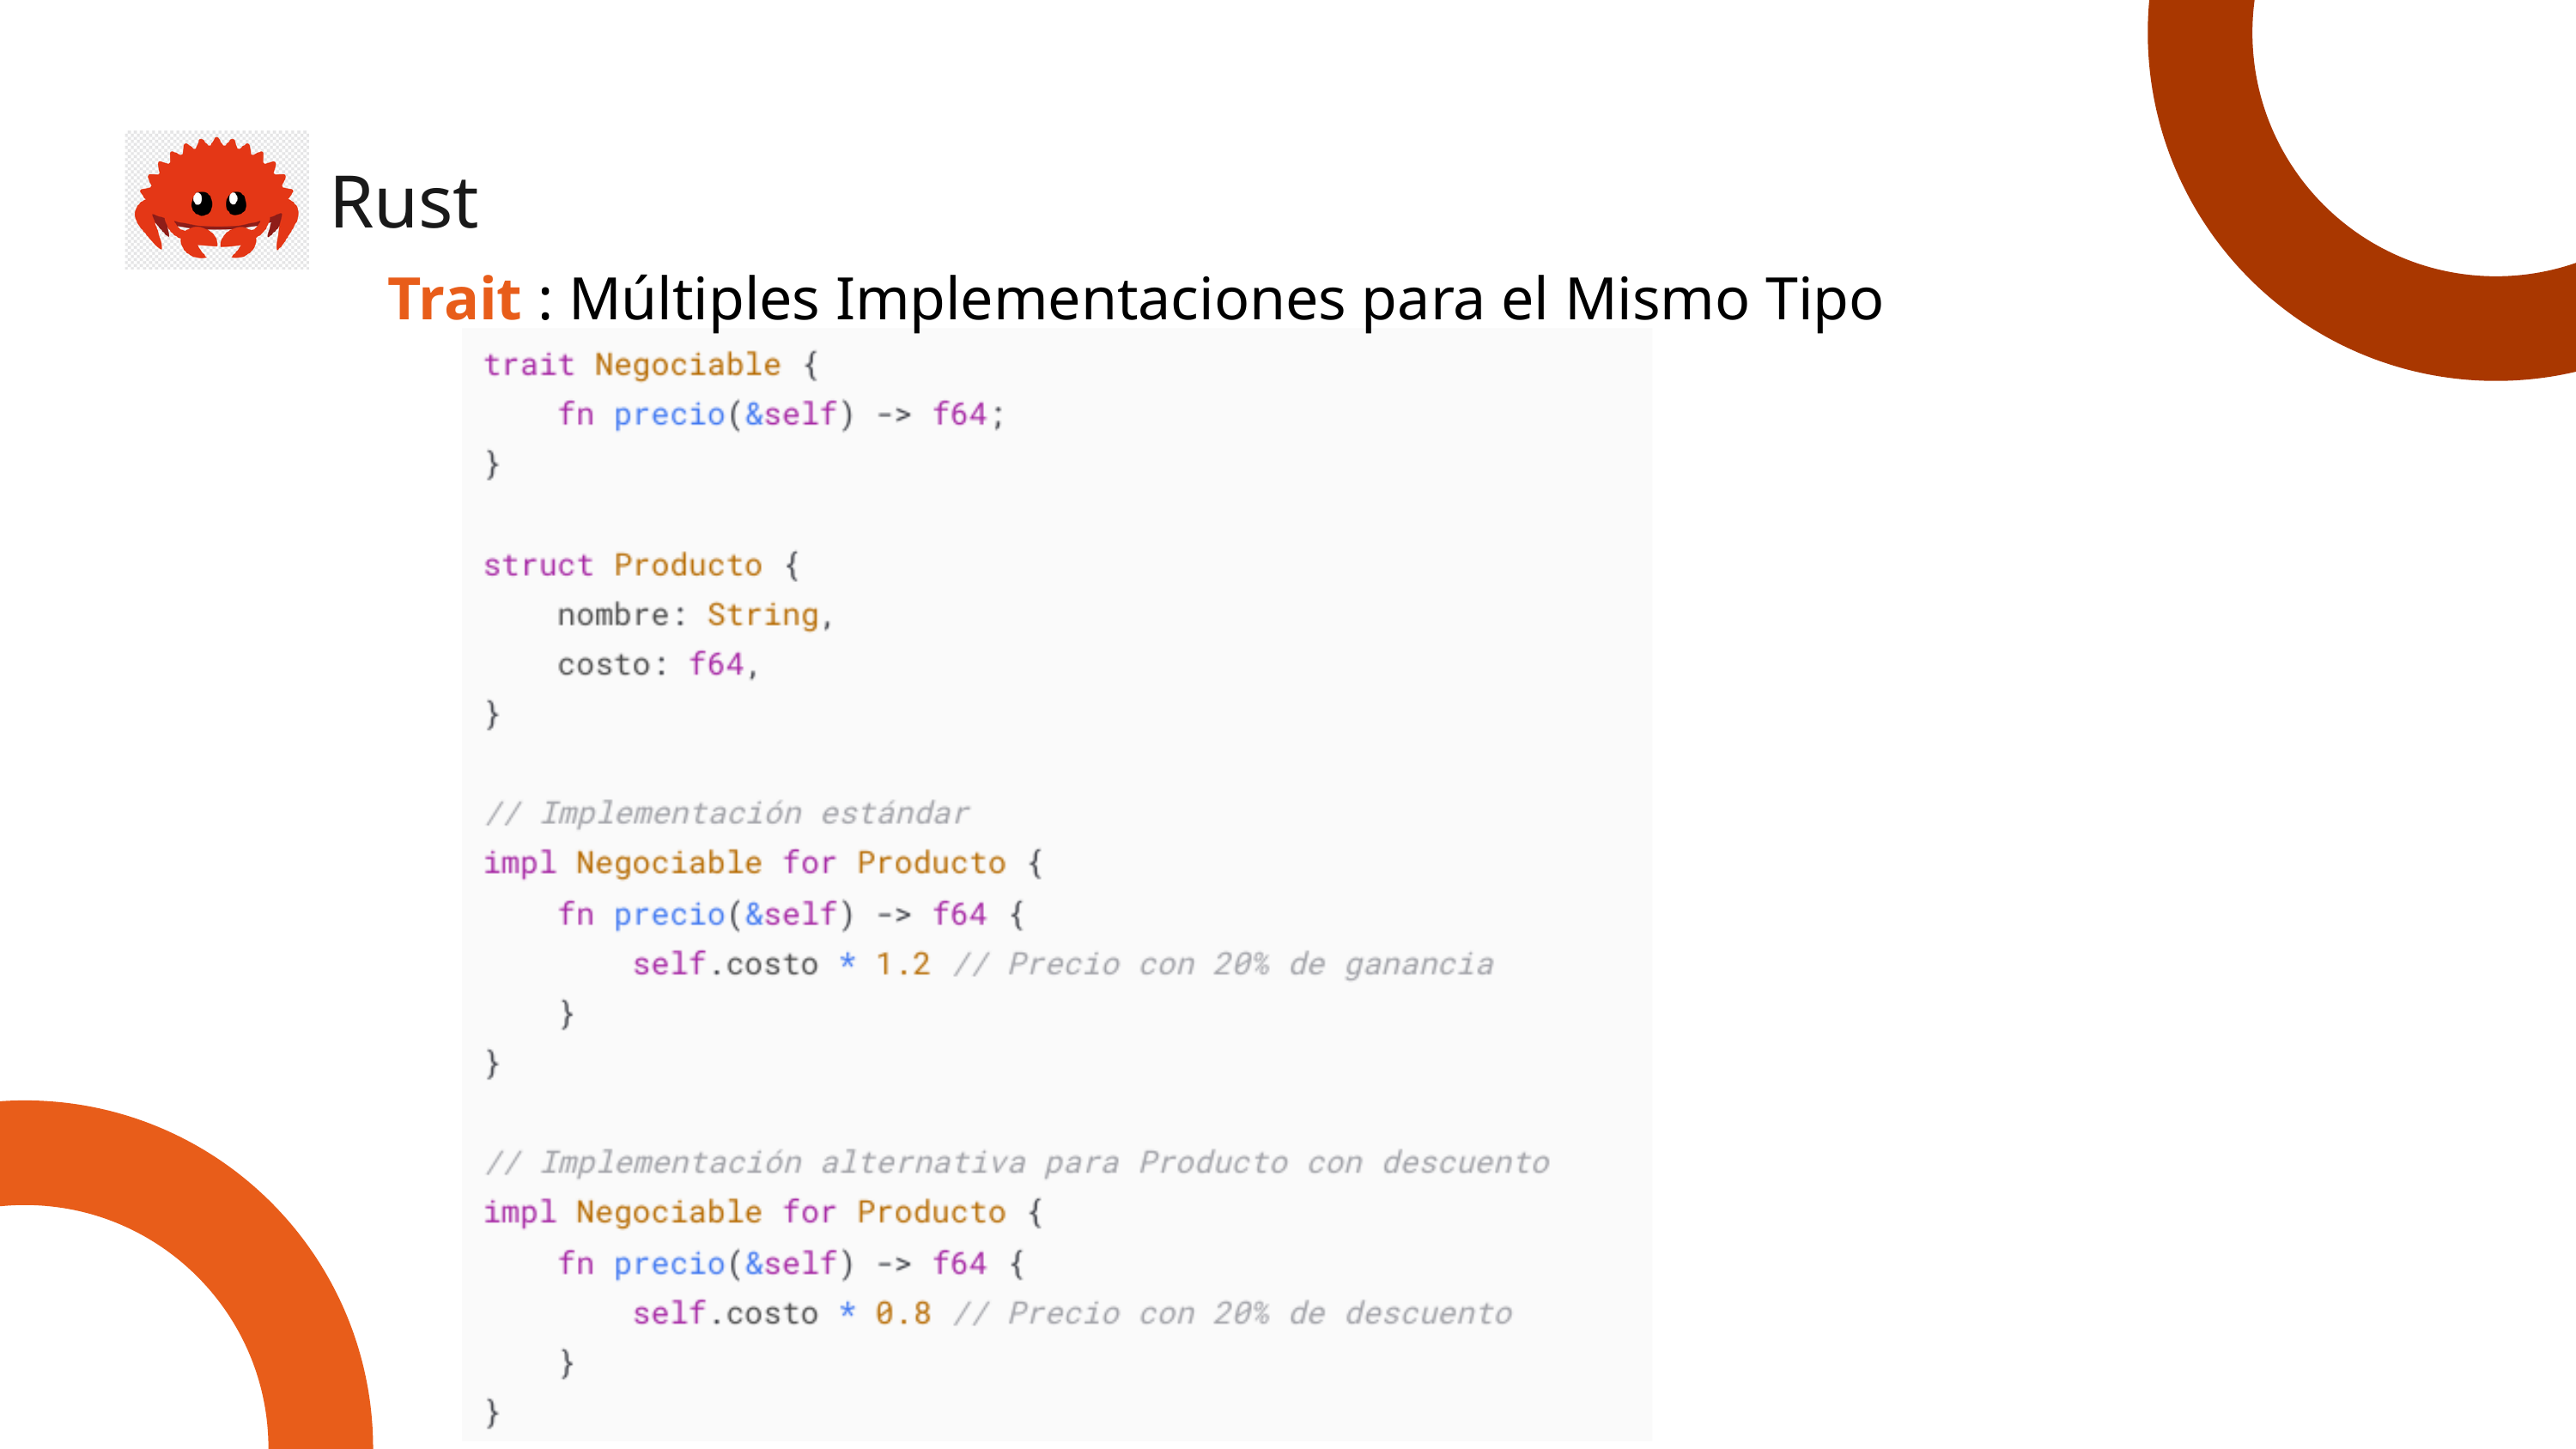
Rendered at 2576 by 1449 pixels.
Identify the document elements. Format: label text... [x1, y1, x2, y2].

text_box [125, 130, 310, 270]
text_box Trait : Múltiples Implementaciones para el Mismo Tipo [351, 244, 1921, 329]
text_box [0, 1152, 321, 1449]
text_box Rust [329, 159, 596, 244]
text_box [2199, 0, 2576, 330]
text_box [462, 329, 1653, 1441]
